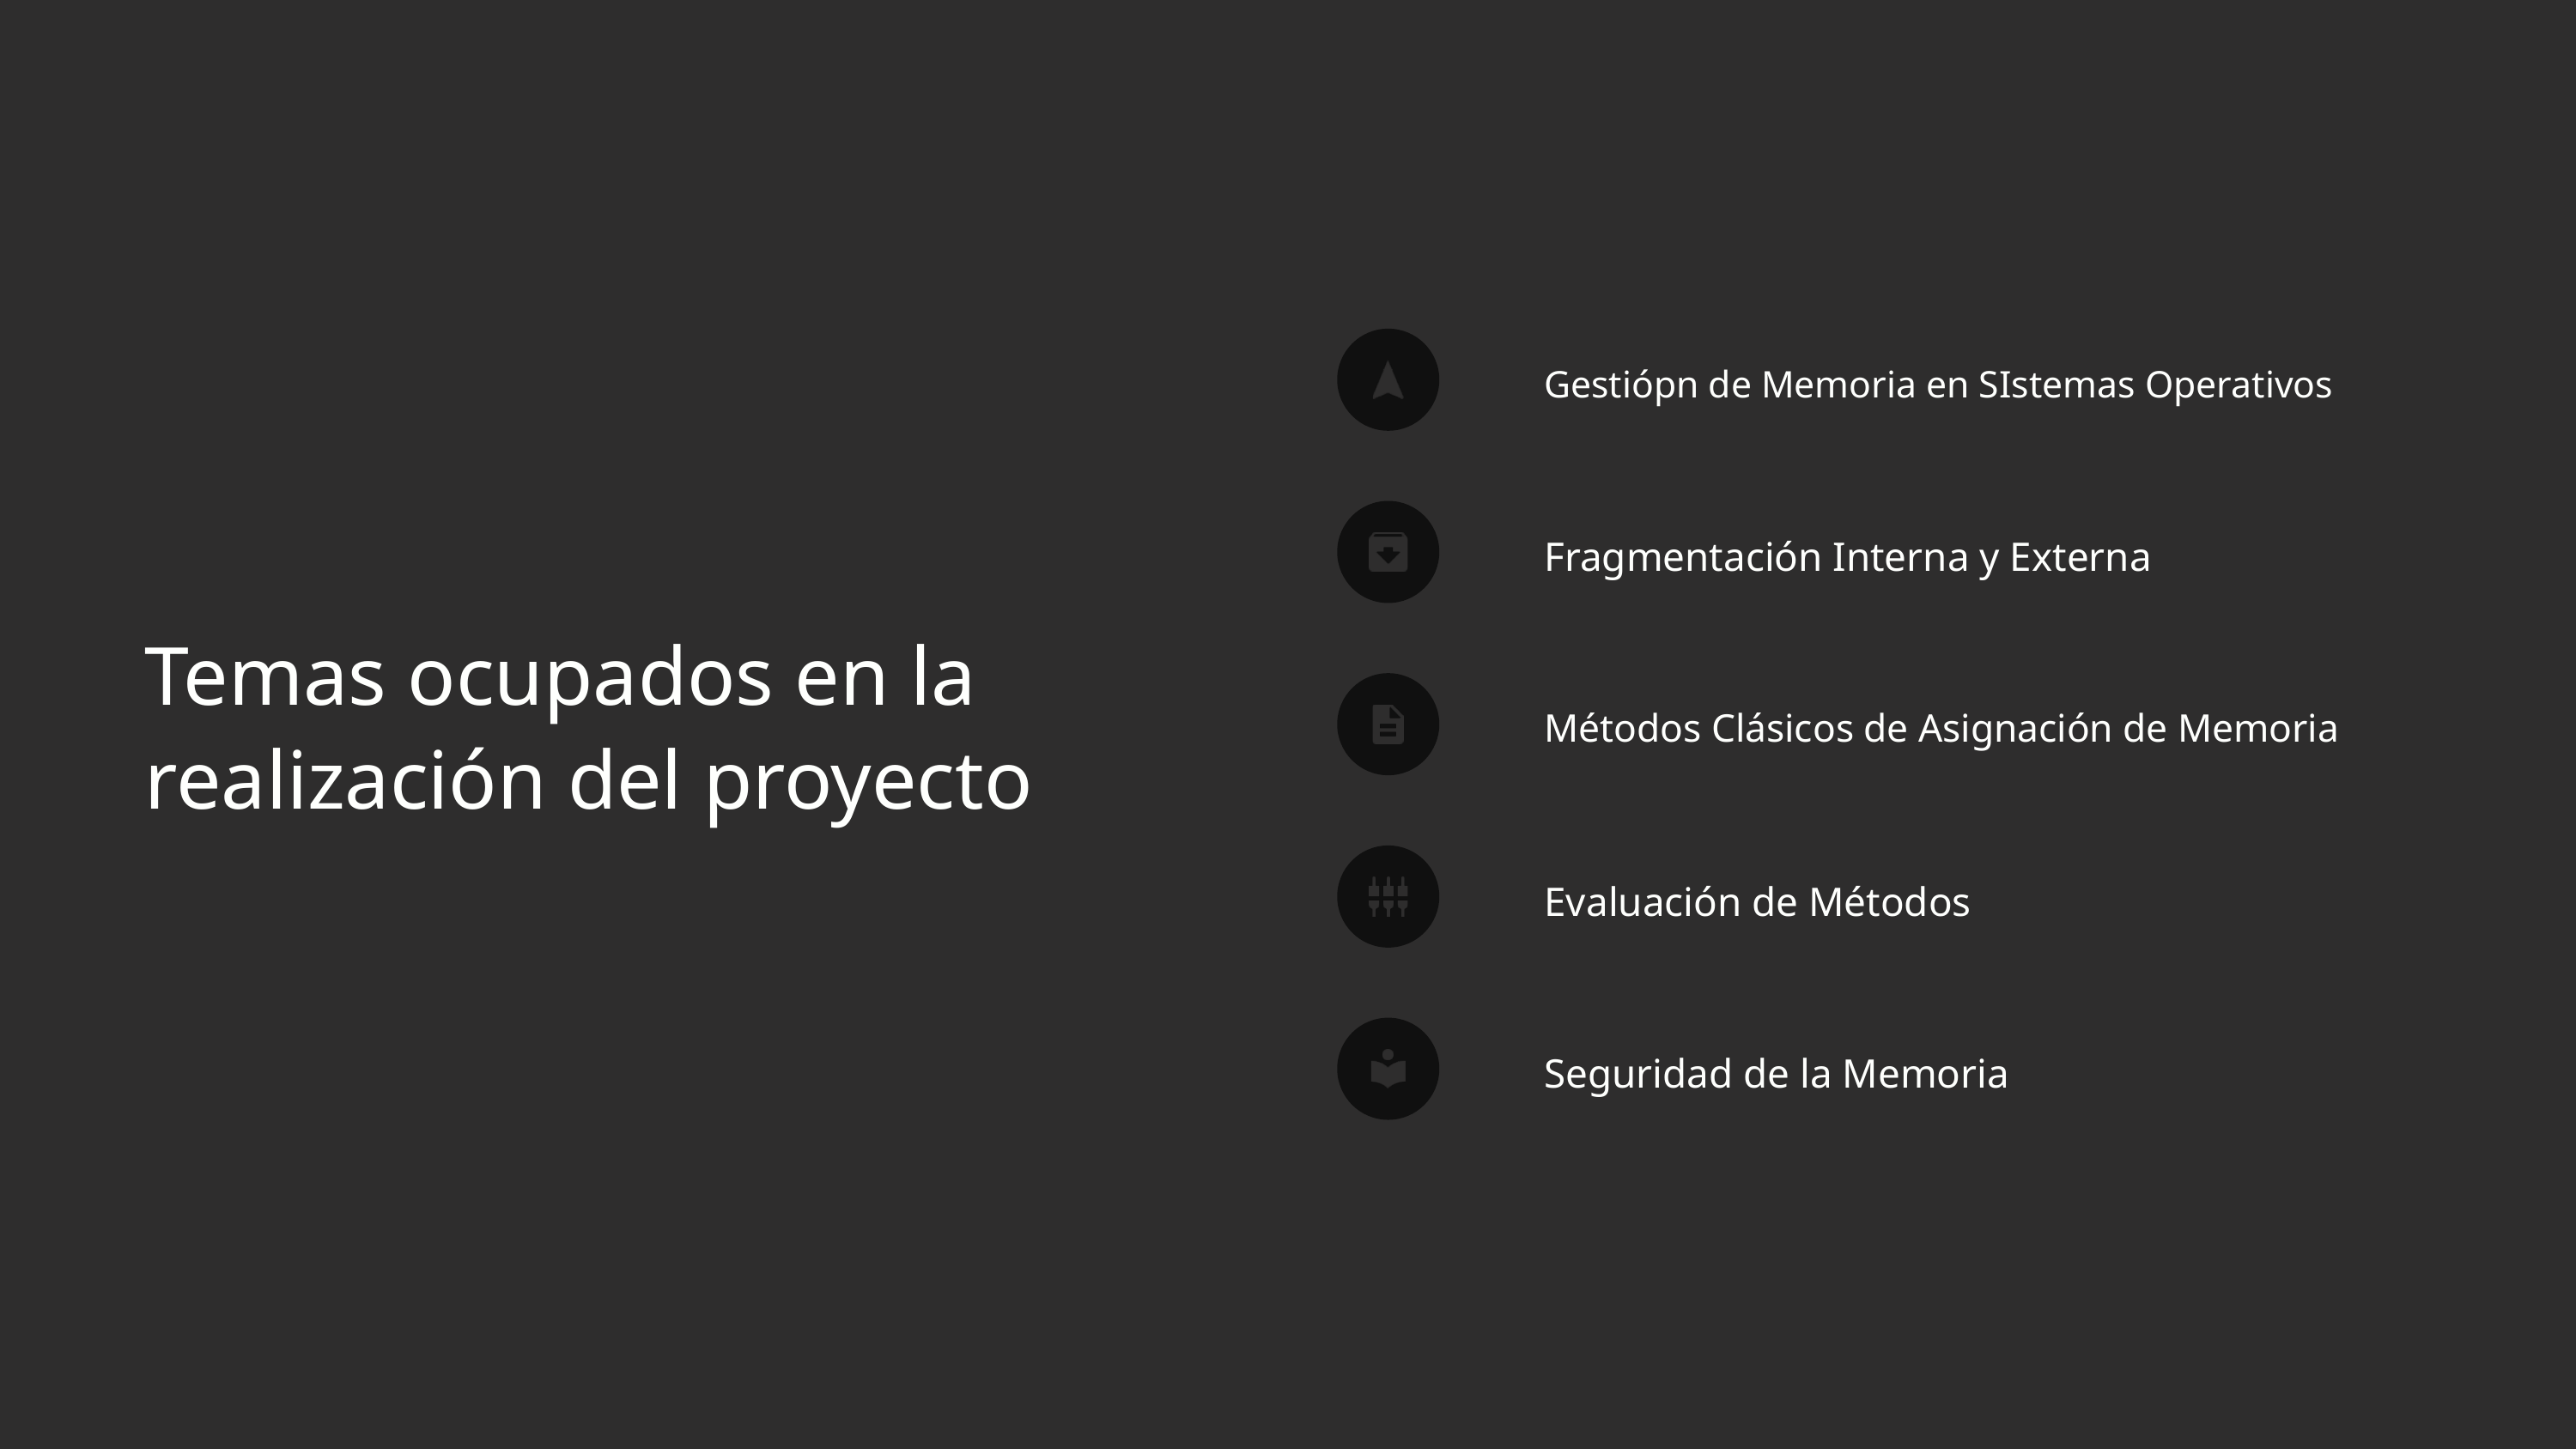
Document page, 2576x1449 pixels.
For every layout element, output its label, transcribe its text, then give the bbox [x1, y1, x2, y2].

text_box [1337, 845, 1440, 949]
text_box Métodos Clásicos de Asignación de Memoria [1544, 688, 2396, 750]
text_box Seguridad de la Memoria [1544, 1033, 2396, 1096]
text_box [1337, 328, 1440, 431]
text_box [1337, 672, 1440, 776]
text_box Gestiópn de Memoria en SIstemas Operativos [1544, 347, 2396, 406]
text_box Evaluación de Métodos [1544, 860, 2396, 925]
text_box Temas ocupados en la realización del proyecto [144, 616, 1119, 825]
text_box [1337, 500, 1440, 603]
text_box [1337, 1017, 1440, 1120]
text_box Fragmentación Interna y Externa [1544, 516, 2396, 579]
